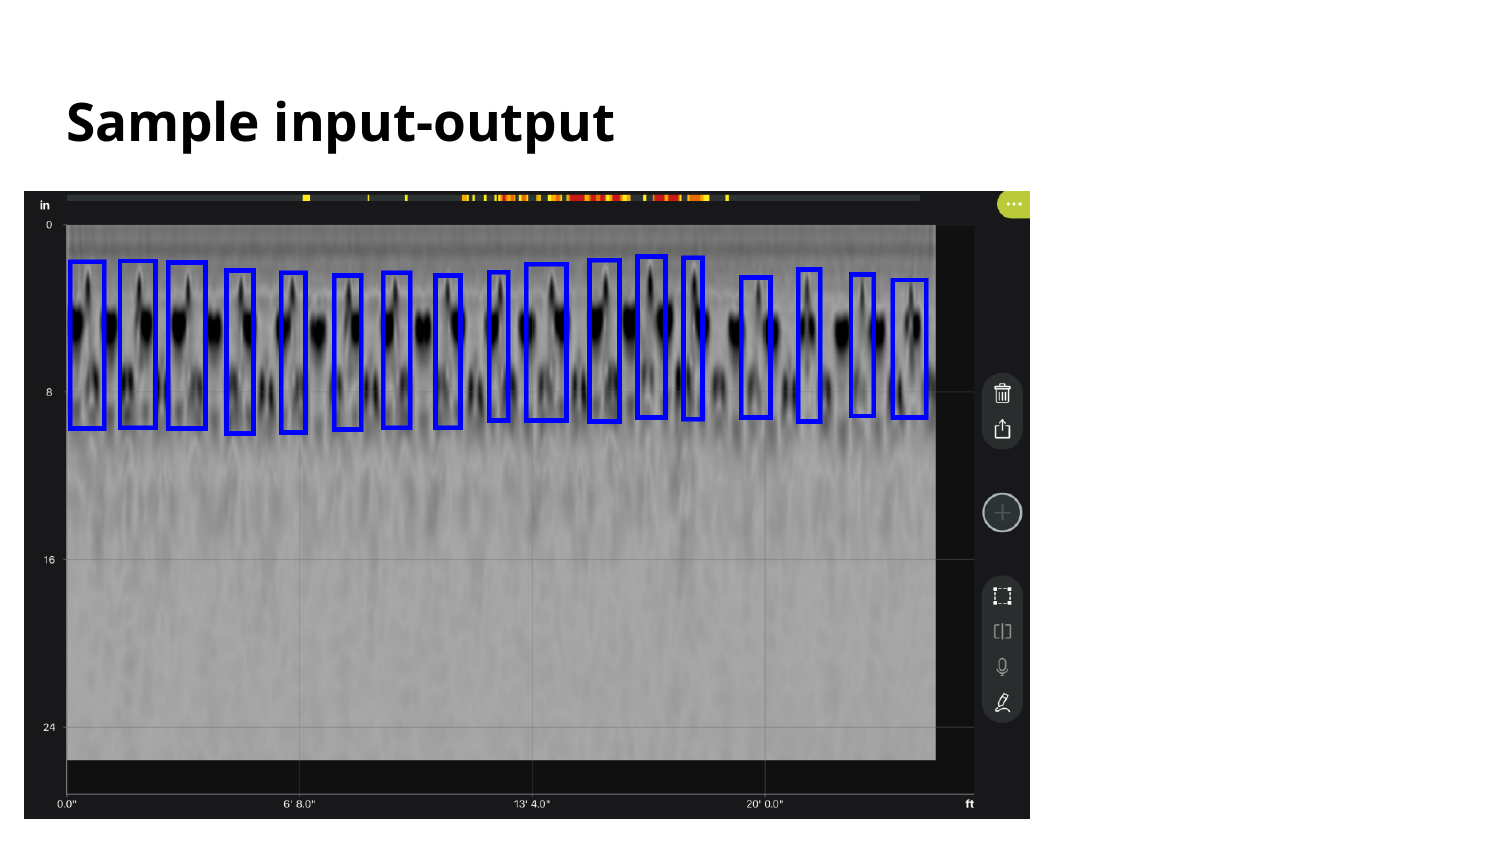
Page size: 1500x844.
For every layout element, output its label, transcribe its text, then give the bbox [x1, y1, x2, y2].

picture [24, 191, 1031, 819]
title Sample input-output [51, 72, 1449, 167]
